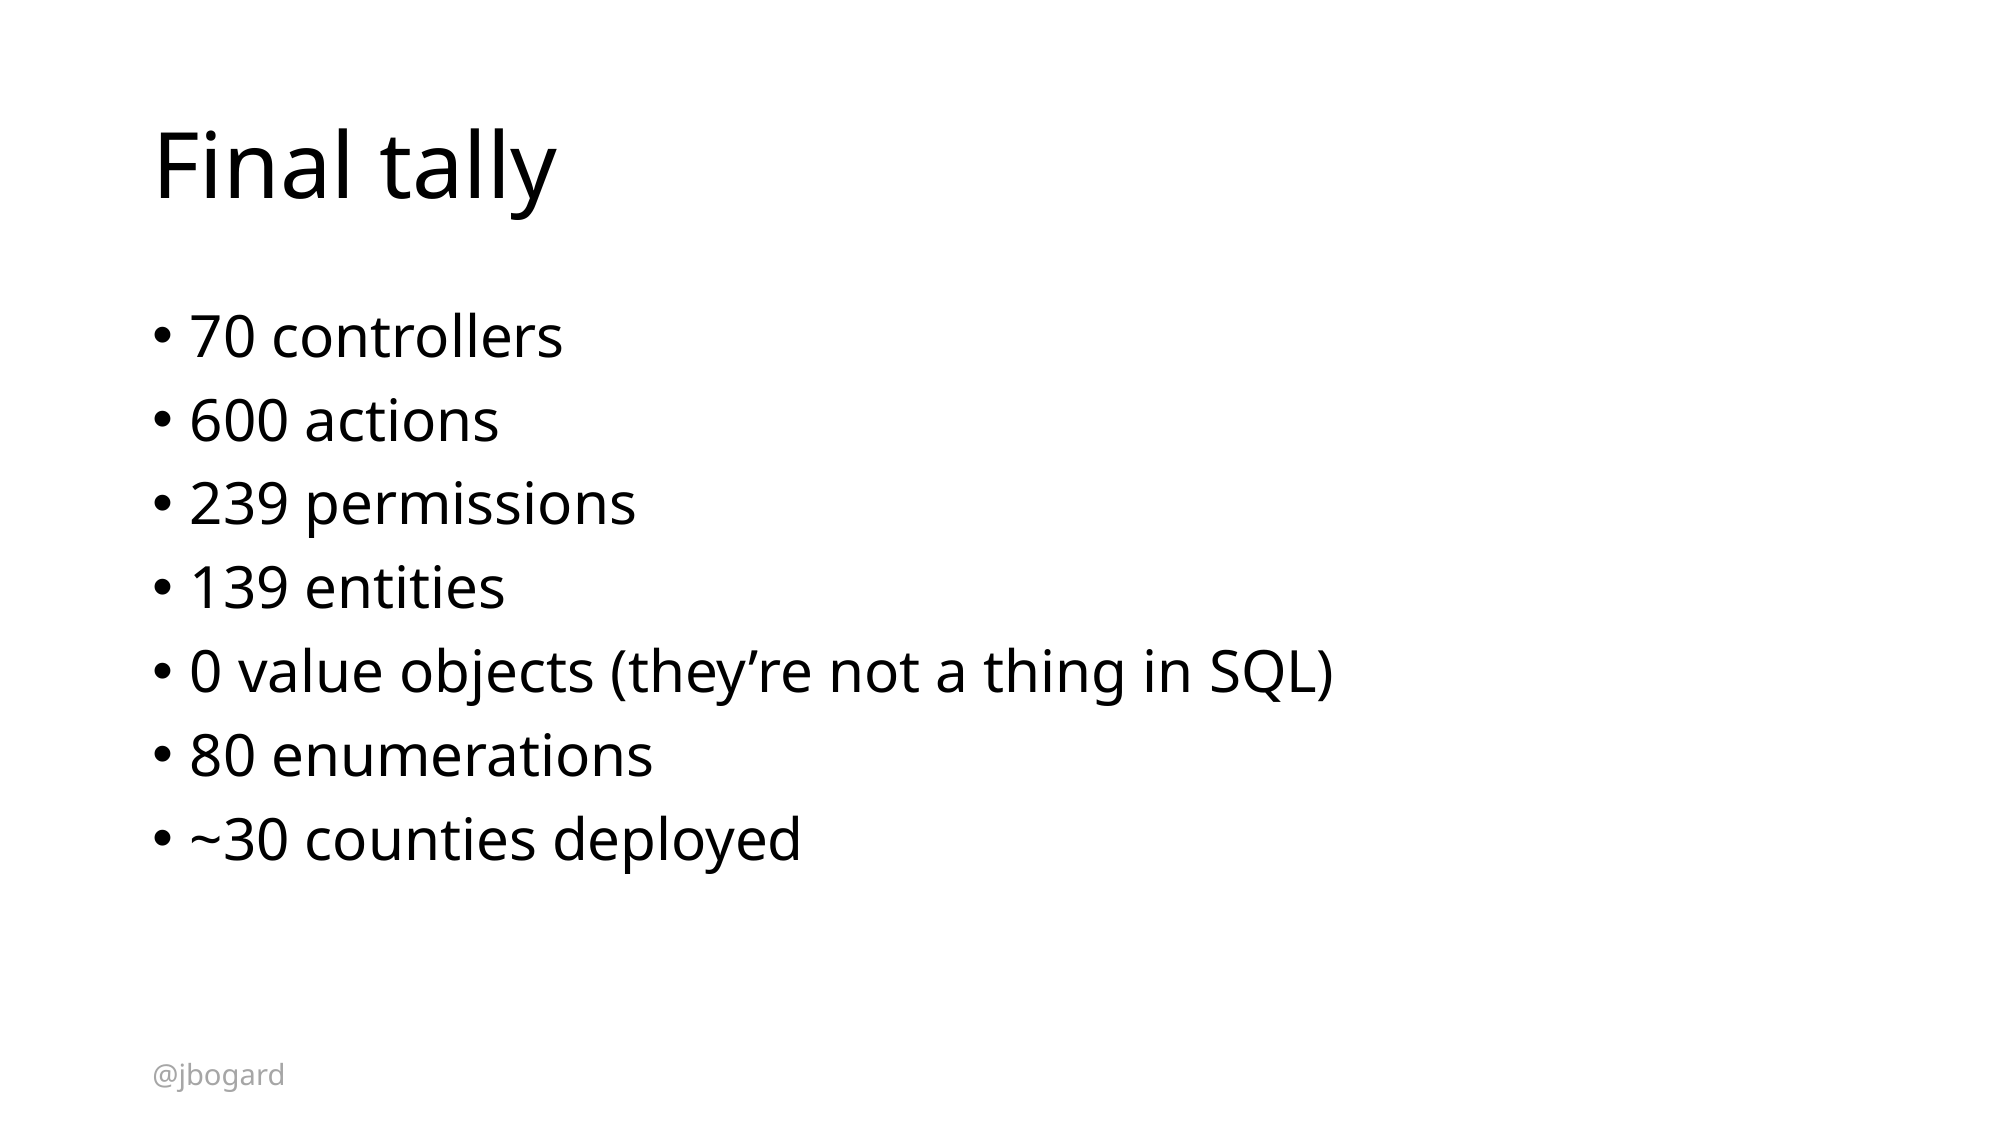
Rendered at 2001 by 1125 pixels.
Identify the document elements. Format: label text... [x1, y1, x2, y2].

title Final tally [137, 59, 1863, 278]
list 70 controllers 600 actions 239 permissions 139 entities 0 value objects (they’re not a thing in SQL) 80 enumerations ~30 counties deployed [137, 299, 1863, 1014]
